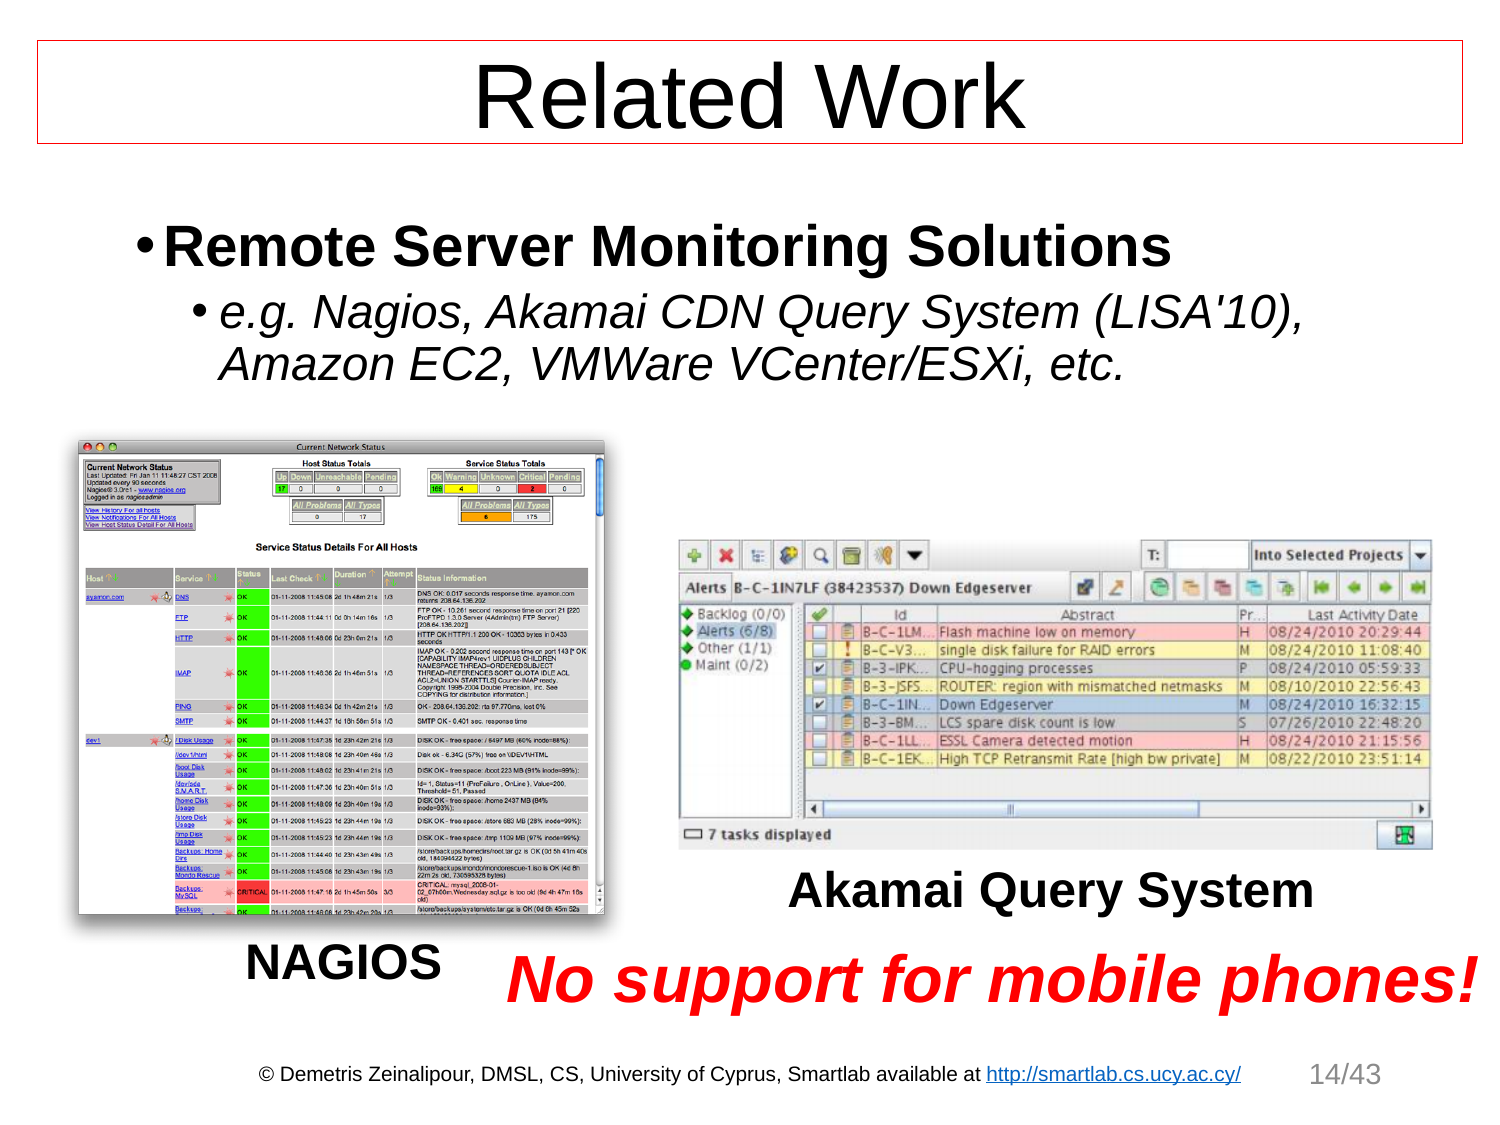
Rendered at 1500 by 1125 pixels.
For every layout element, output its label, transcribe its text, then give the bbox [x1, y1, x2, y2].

list Remote Server Monitoring Solutions e.g. Nagios, Akamai CDN Query System (LISA'10), Amazon EC2, VMWare VCenter/ESXi, etc. [120, 208, 1447, 923]
slide_number 14 [1059, 1042, 1397, 1103]
picture [667, 528, 1454, 864]
text_box NAGIOS [230, 947, 491, 998]
text_box Akamai Query System [667, 864, 1436, 925]
text_box No support for mobile phones! [491, 928, 1496, 1024]
picture [53, 425, 628, 947]
text_box Related Work [37, 40, 1463, 144]
